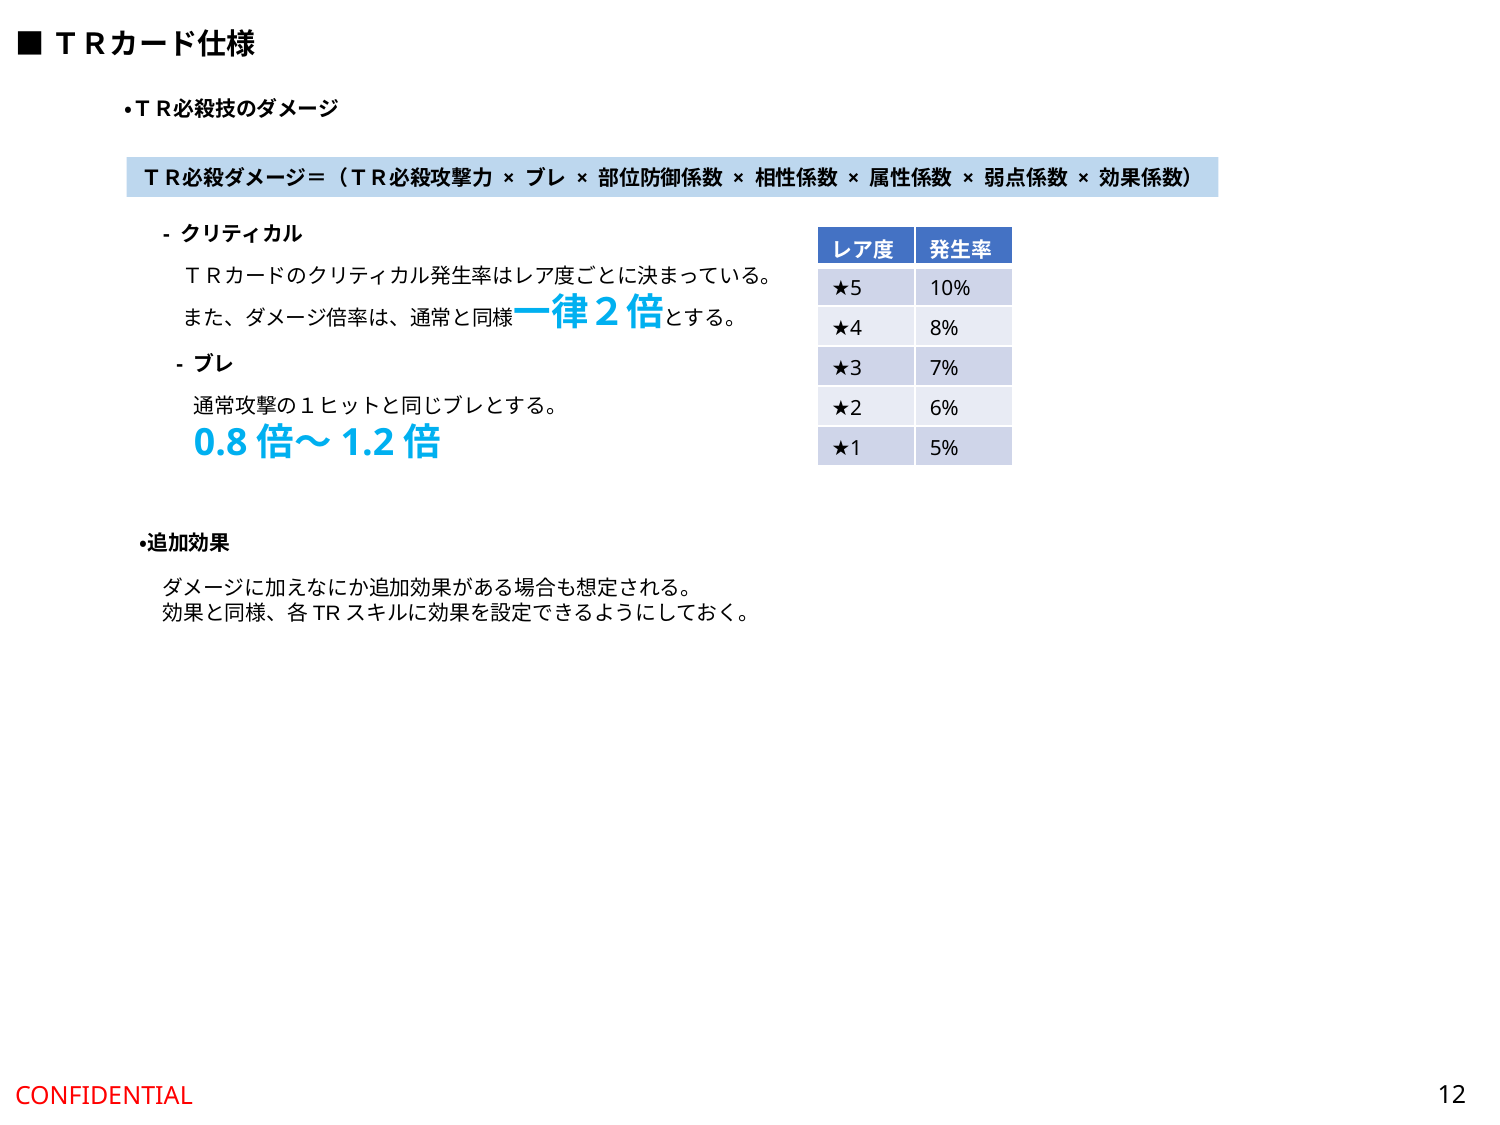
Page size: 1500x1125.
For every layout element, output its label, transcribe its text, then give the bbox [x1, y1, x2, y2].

table_cell ★5 [818, 269, 914, 305]
table_header レア度 [818, 227, 914, 263]
text_box 通常攻撃の１ヒットと同じブレとする。 0.8倍～1.2倍 [179, 385, 582, 470]
text_box ダメージに加えなにか追加効果がある場合も想定される。 効果と同様、各TRスキルに効果を設定できるようにしておく。 [147, 566, 775, 632]
table_cell 10% [916, 269, 1012, 305]
text_box ・追加効果 [125, 522, 246, 562]
text_box ・ＴＲ必殺技のダメージ [109, 88, 354, 129]
text_box ■ＴＲカード仕様 [0, 17, 272, 68]
table_cell 5% [916, 427, 1012, 465]
text_box ＴＲ必殺ダメージ＝（ＴＲ必殺攻撃力 × ブレ × 部位防御係数 × 相性係数 × 属性係数 × 弱点係数 × 効果係数） [126, 157, 1219, 197]
table_cell 6% [916, 387, 1012, 425]
text_box ＴＲカードのクリティカル発生率はレア度ごとに決まっている。 また、ダメージ倍率は、通常と同様一律２倍とする。 [167, 255, 797, 341]
table_cell 7% [916, 347, 1012, 385]
table_cell ★1 [818, 427, 914, 465]
table_cell ★3 [818, 347, 914, 385]
slide_number 12 [1143, 1065, 1482, 1125]
table_cell ★4 [818, 307, 914, 345]
table_header 発生率 [916, 227, 1012, 263]
text_box - ブレ [161, 343, 250, 383]
table_cell ★2 [818, 387, 914, 425]
text_box - クリティカル [148, 213, 319, 254]
table_cell 8% [916, 307, 1012, 345]
footer CONFIDENTIAL [0, 1065, 507, 1125]
